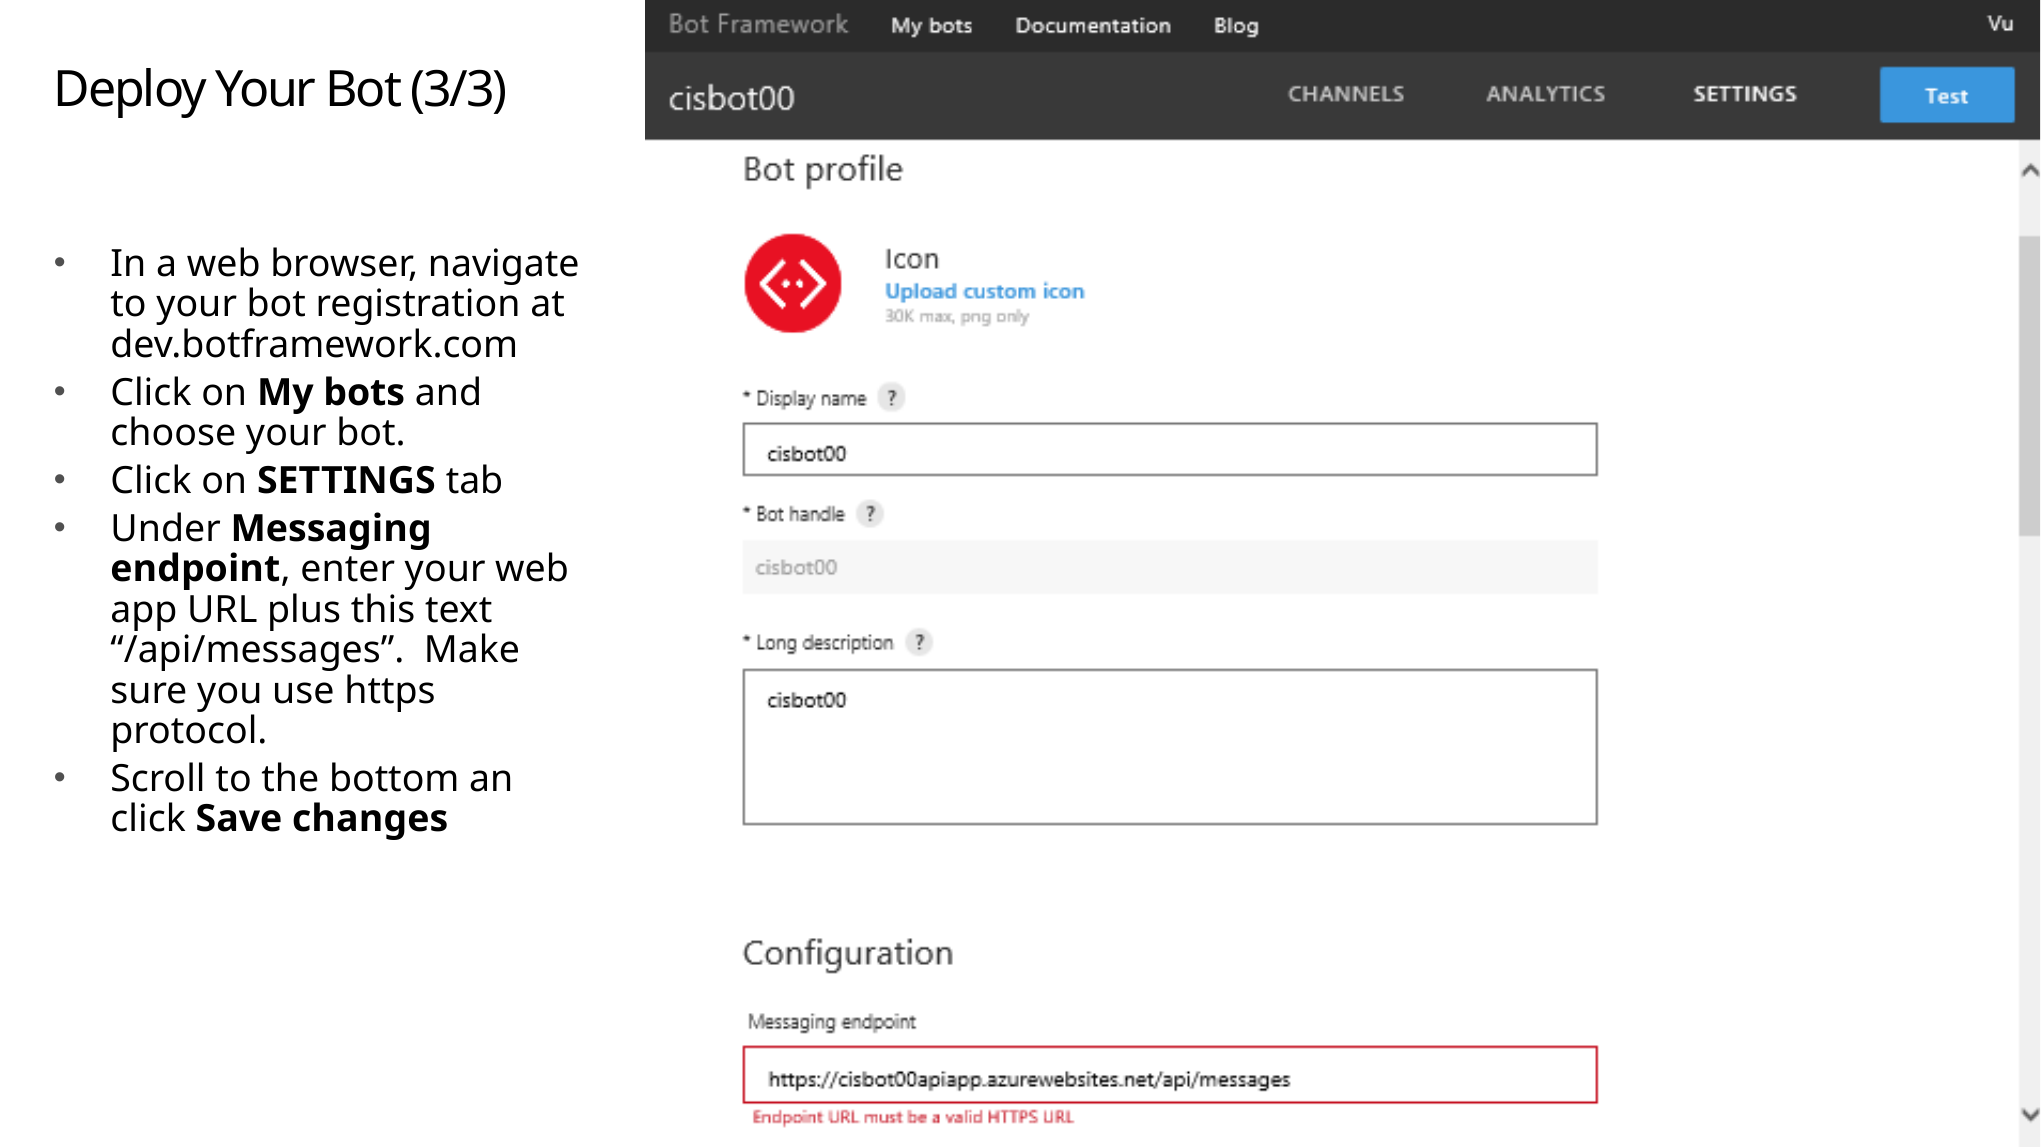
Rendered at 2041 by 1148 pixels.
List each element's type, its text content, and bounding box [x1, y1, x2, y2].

title Deploy Your Bot (3/3) [30, 48, 616, 134]
list In a web browser, navigate to your bot registration at dev.botframework.com Click on My bots and choose your bot. Click on SETTINGS tab Under Messaging endpoint, enter your web app URL plus this text “/api/messages”. Make sure you use https protocol. Scroll to the bottom an click Save changes [30, 228, 616, 827]
picture [644, 0, 2041, 1148]
